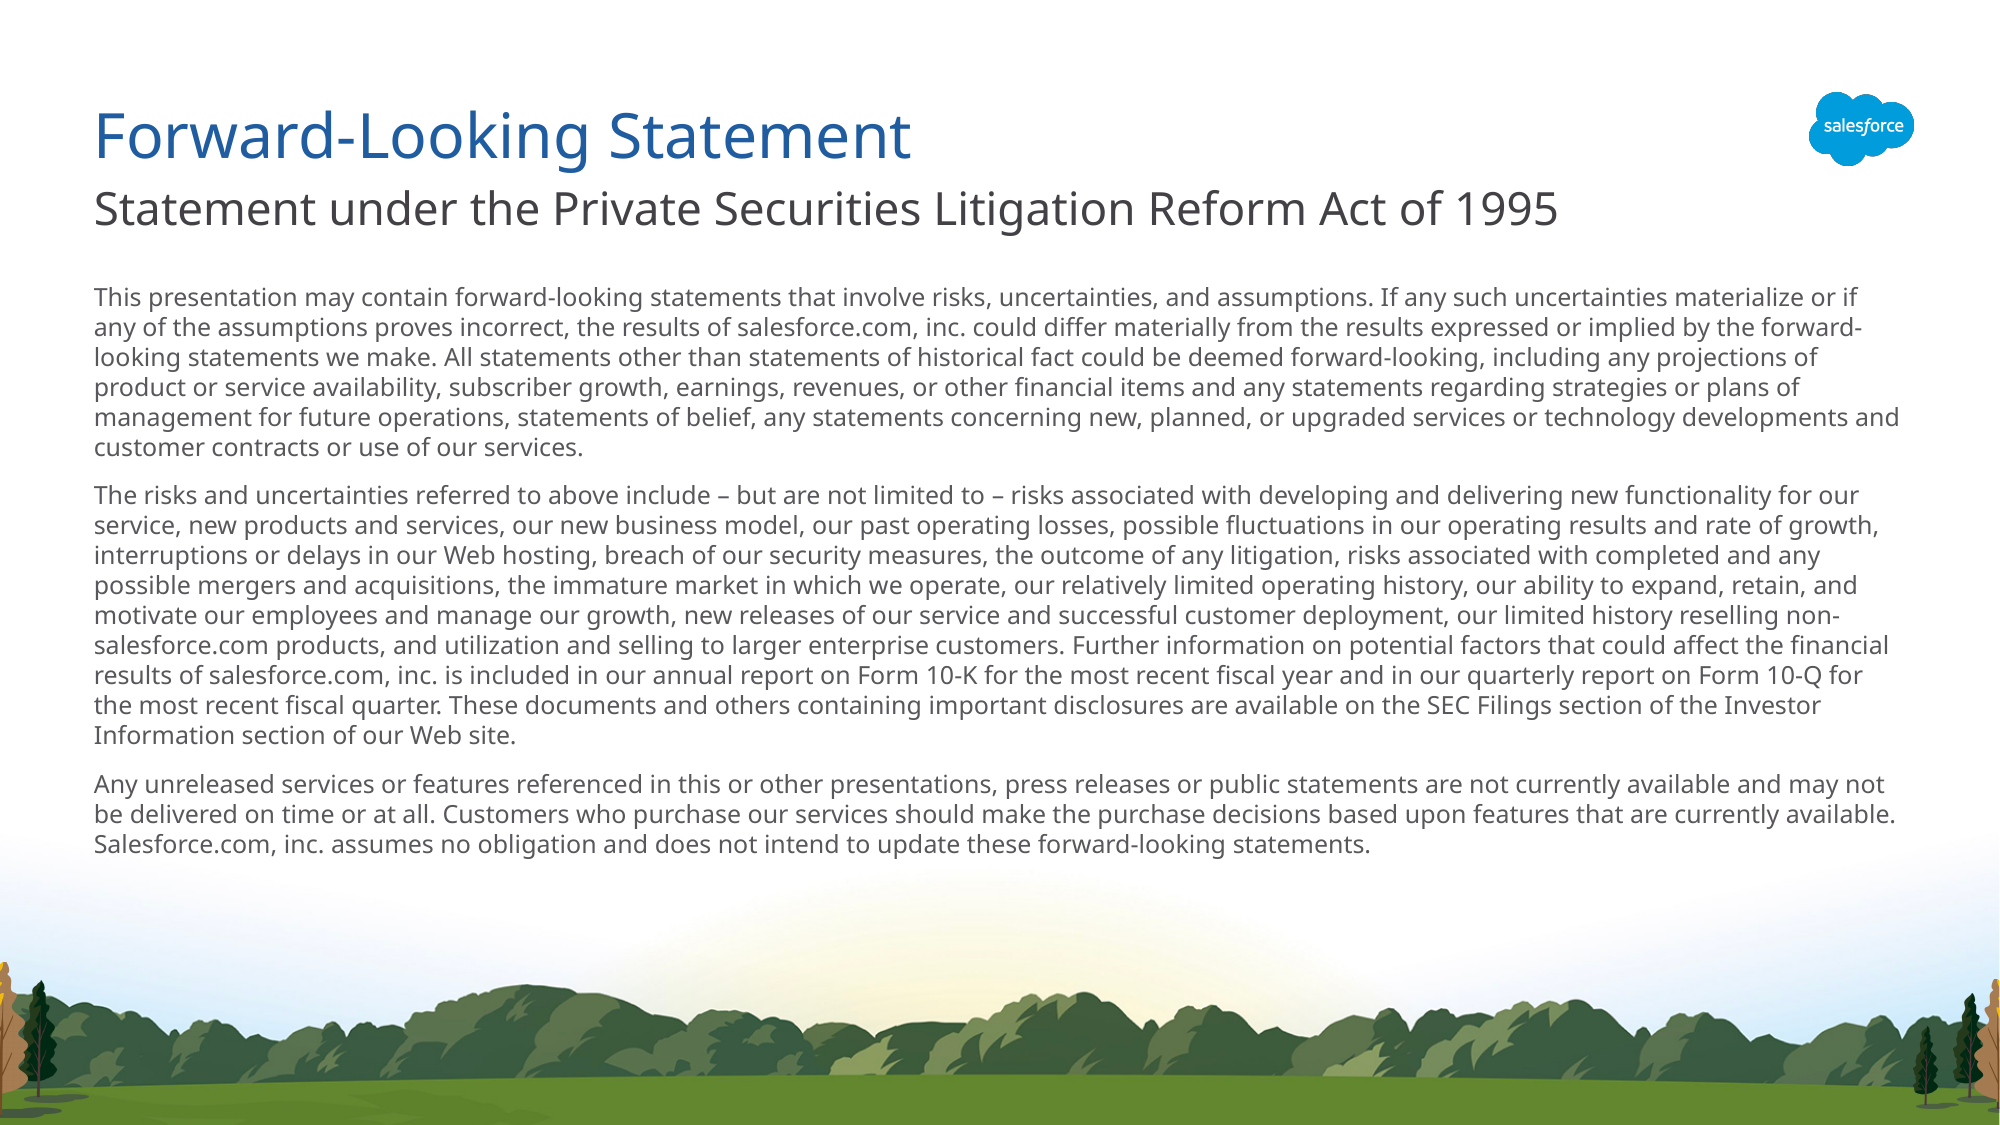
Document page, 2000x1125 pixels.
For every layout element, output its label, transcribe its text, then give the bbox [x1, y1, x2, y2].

title Forward-Looking Statement [93, 10, 1906, 173]
list This presentation may contain forward-looking statements that involve risks, uncertainties, and assumptions. If any such uncertainties materialize or if any of the assumptions proves incorrect, the results of salesforce.com, inc. could differ materially from the results expressed or implied by the forward-looking statements we make. All statements other than statements of historical fact could be deemed forward-looking, including any projections of product or service availability, subscriber growth, earnings, revenues, or other financial items and any statements regarding strategies or plans of management for future operations, statements of belief, any statements concerning new, planned, or upgraded services or technology developments and customer contracts or use of our services. The risks and uncertainties referred to above include – but are not limited to – risks associated with developing and delivering new functionality for our service, new products and services, our new business model, our past operating losses, possible fluctuations in our operating results and rate of growth, interruptions or delays in our Web hosting, breach of our security measures, the outcome of any litigation, risks associated with completed and any possible mergers and acquisitions, the immature market in which we operate, our relatively limited operating history, our ability to expand, retain, and motivate our employees and manage our growth, new releases of our service and successful customer deployment, our limited history reselling non-salesforce.com products, and utilization and selling to larger enterprise customers. Further information on potential factors that could affect the financial results of salesforce.com, inc. is included in our annual report on Form 10-K for the most recent fiscal year and in our quarterly report on Form 10-Q for the most recent fiscal quarter. These documents and others containing important disclosures are available on the SEC Filings section of the Investor Information section of our Web site. Any unreleased services or features referenced in this or other presentations, press releases or public statements are not currently available and may not be delivered on time or at all. Customers who purchase our services should make the purchase decisions based upon features that are currently available. Salesforce.com, inc. assumes no obligation and does not intend to update these forward-looking statements. [93, 281, 1906, 658]
list Statement under the Private Securities Litigation Reform Act of 1995 [93, 179, 1906, 236]
picture [0, 0, 2000, 1125]
